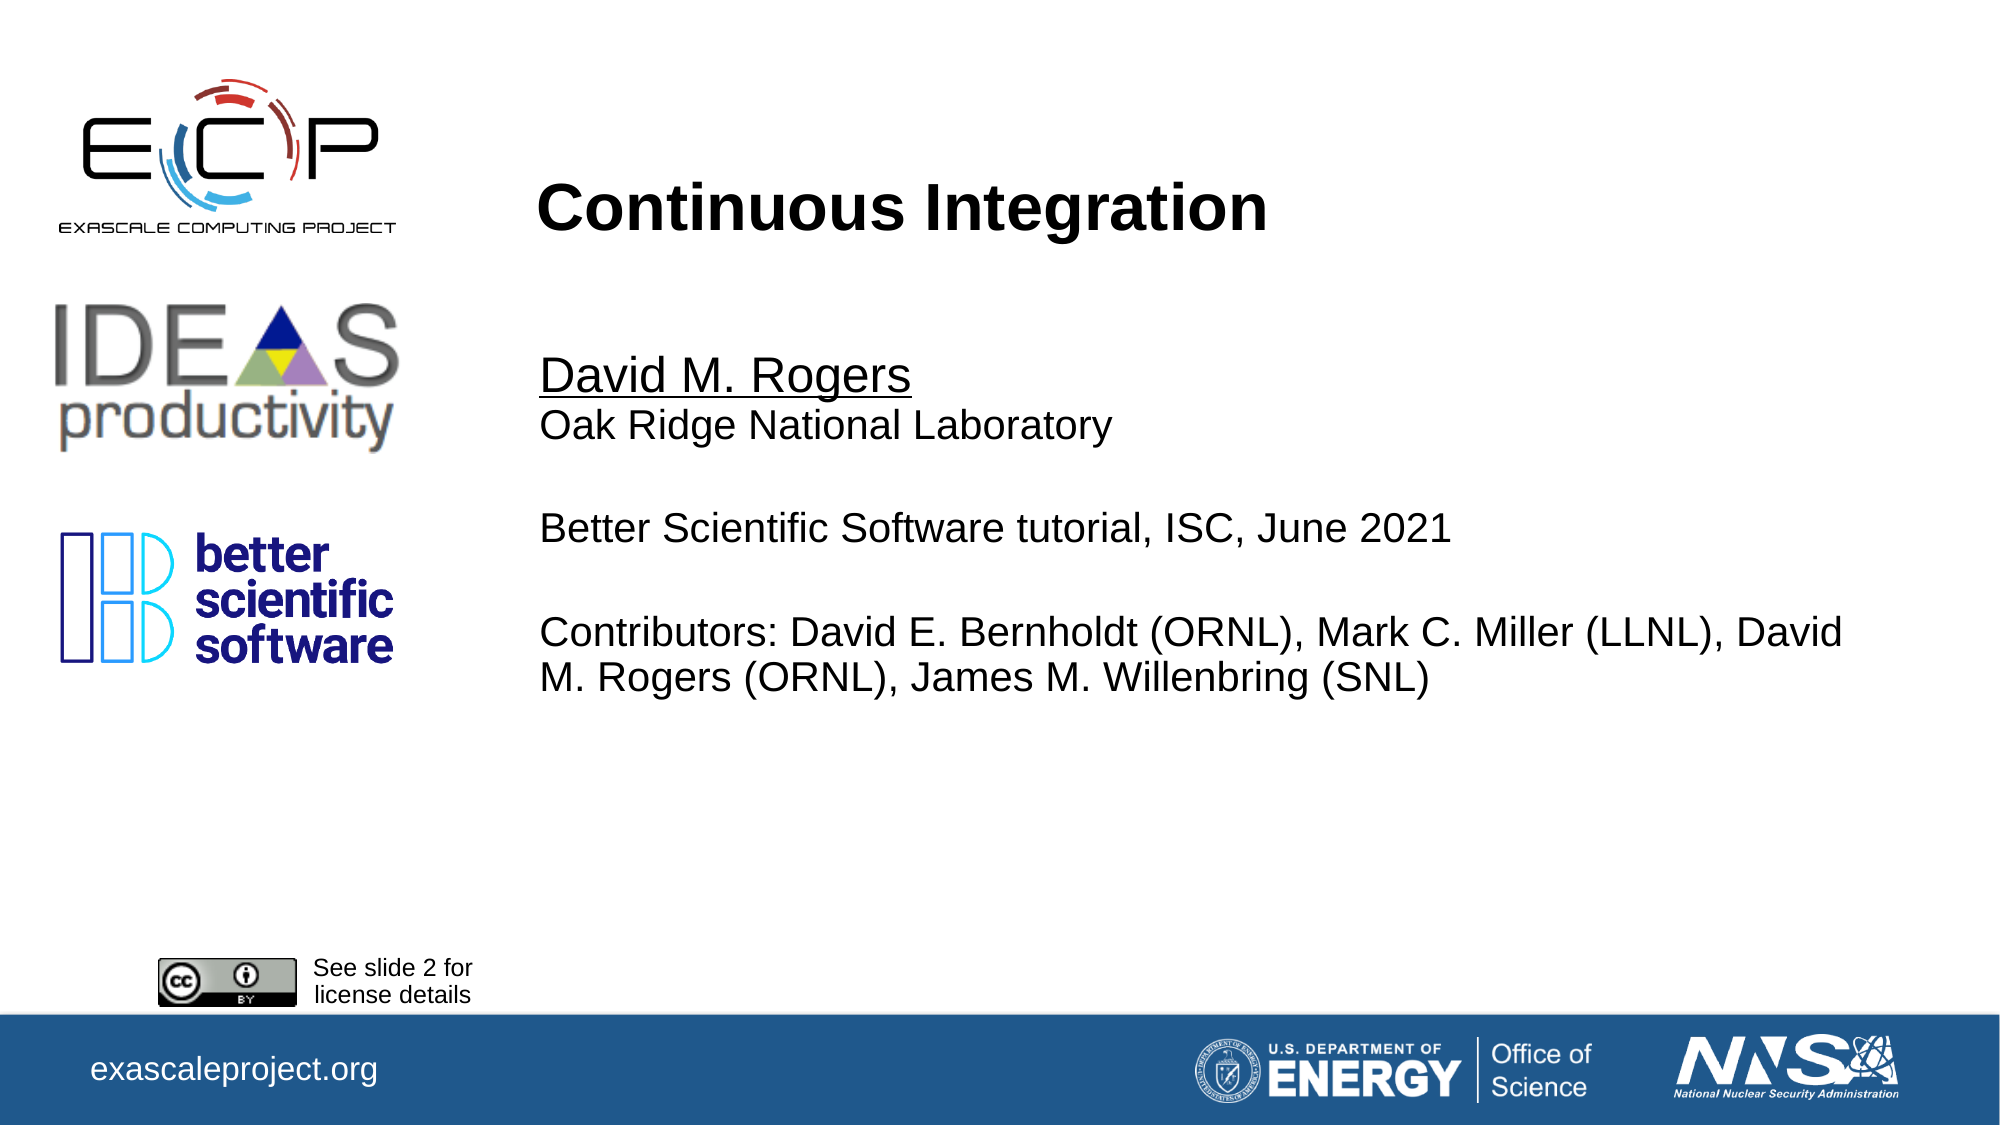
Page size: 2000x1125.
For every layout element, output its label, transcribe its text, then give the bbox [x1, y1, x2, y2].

picture [158, 958, 297, 1007]
picture [59, 79, 396, 233]
picture [1673, 1034, 1899, 1106]
subtitle David M. Rogers Oak Ridge National Laboratory Better Scientific Software tutorial, ISC, June 2021 Contributors: David E. Bernholdt (ORNL), Mark C. Miller (LLNL), David M. Rogers (ORNL), James M. Willenbring (SNL) [521, 341, 1882, 811]
title Continuous Integration [521, 82, 1882, 252]
picture [54, 303, 401, 454]
picture [1195, 1037, 1592, 1103]
picture [54, 523, 401, 672]
